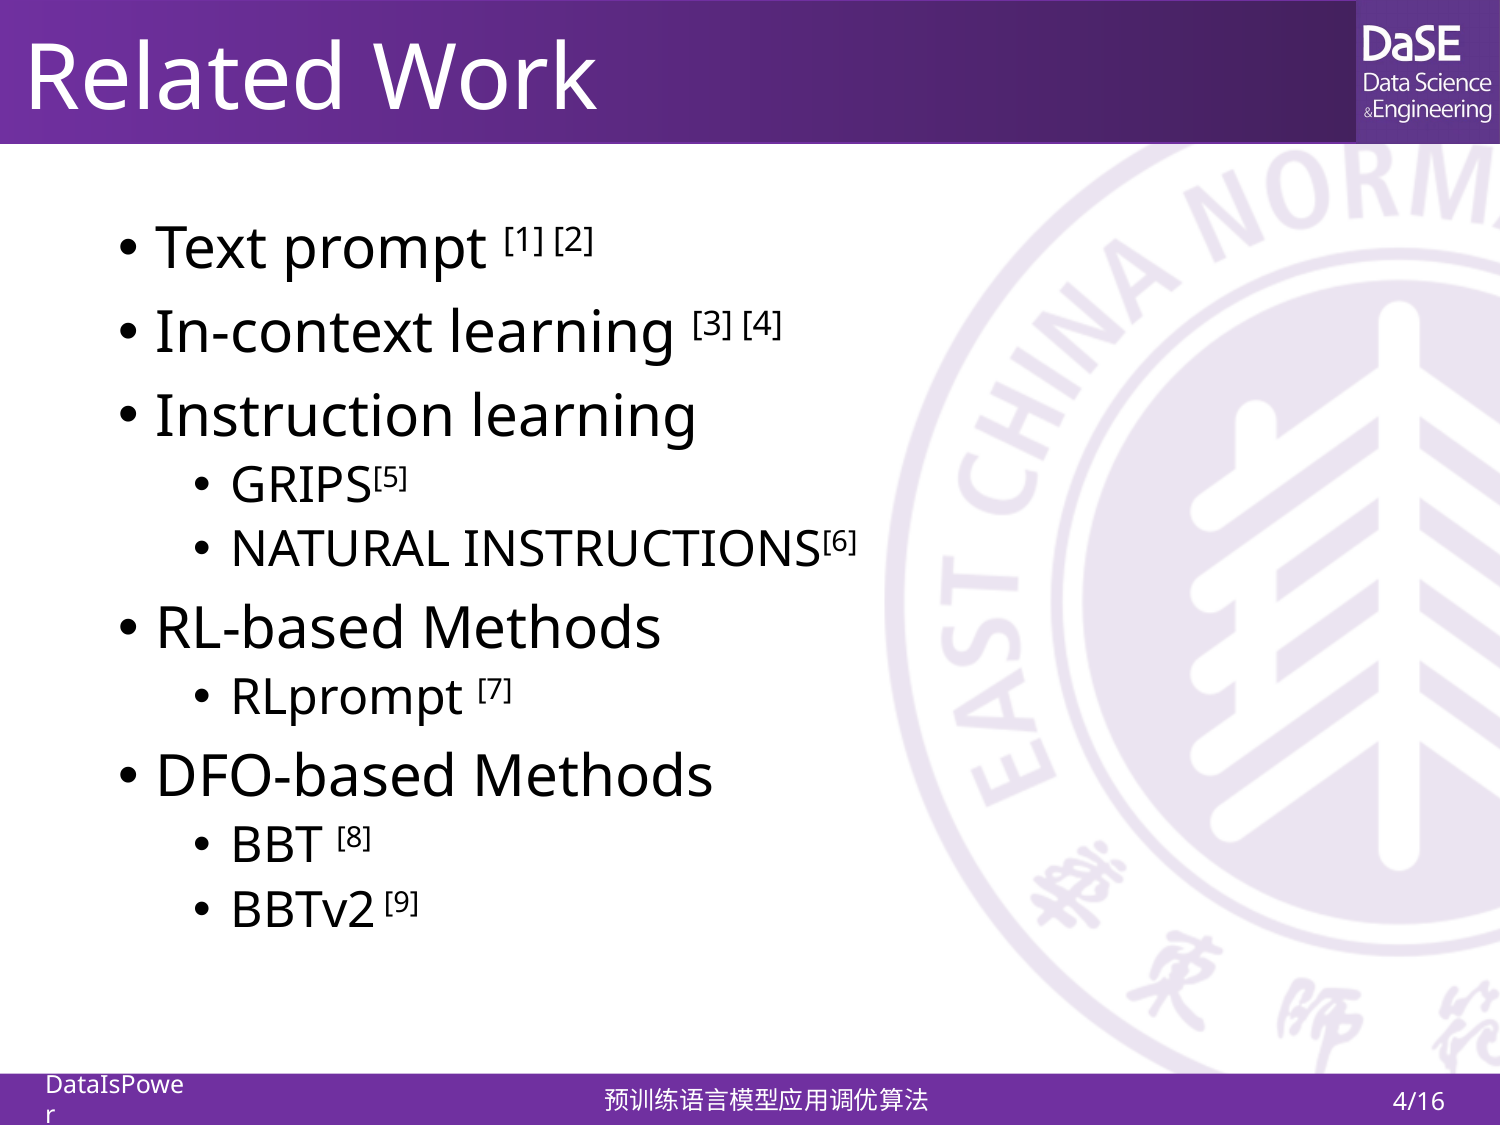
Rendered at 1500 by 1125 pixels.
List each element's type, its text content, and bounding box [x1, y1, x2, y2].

picture [0, 0, 1500, 1073]
slide_number DataIsPower [30, 1073, 210, 1124]
title Related Work [8, 0, 794, 161]
footer 预训练语言模型应用调优算法 [232, 1073, 1302, 1125]
list Text prompt [1] [2] In-context learning [3] [4] Instruction learning GRIPS[5] NATURAL INSTRUCTIONS[6] RL-based Methods RLprompt [7] DFO-based Methods BBT [8] BBTv2 [9] [103, 211, 1397, 962]
